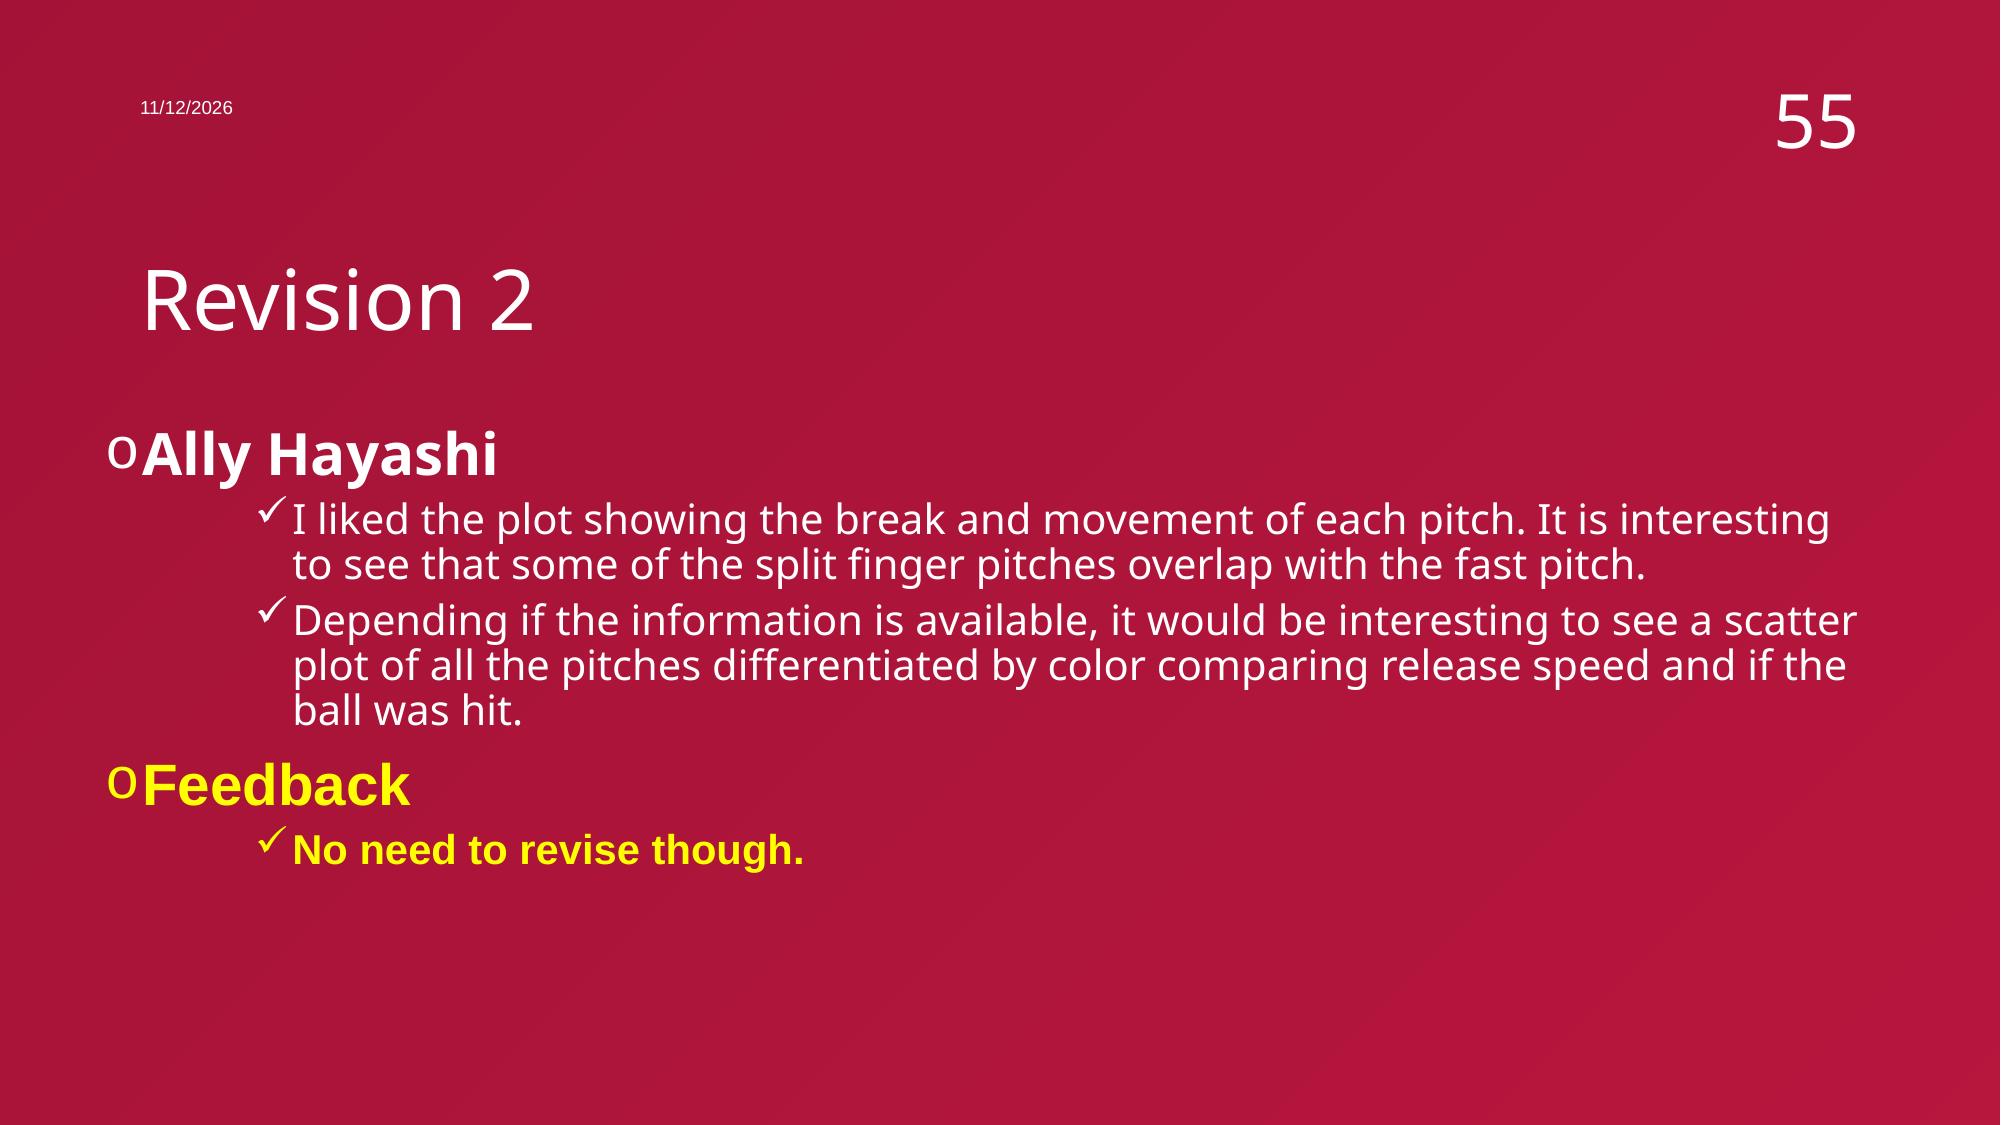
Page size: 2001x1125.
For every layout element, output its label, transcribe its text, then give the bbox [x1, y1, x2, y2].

title Revision 2 [125, 249, 1625, 417]
slide_number 55 [1500, 65, 1875, 191]
list Ally Hayashi I liked the plot showing the break and movement of each pitch. It is interesting to see that some of the split finger pitches overlap with the fast pitch. Depending if the information is available, it would be interesting to see a scatter plot of all the pitches differentiated by color comparing release speed and if the ball was hit. Feedback No need to revise though. [89, 417, 1875, 1088]
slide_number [125, 65, 625, 126]
